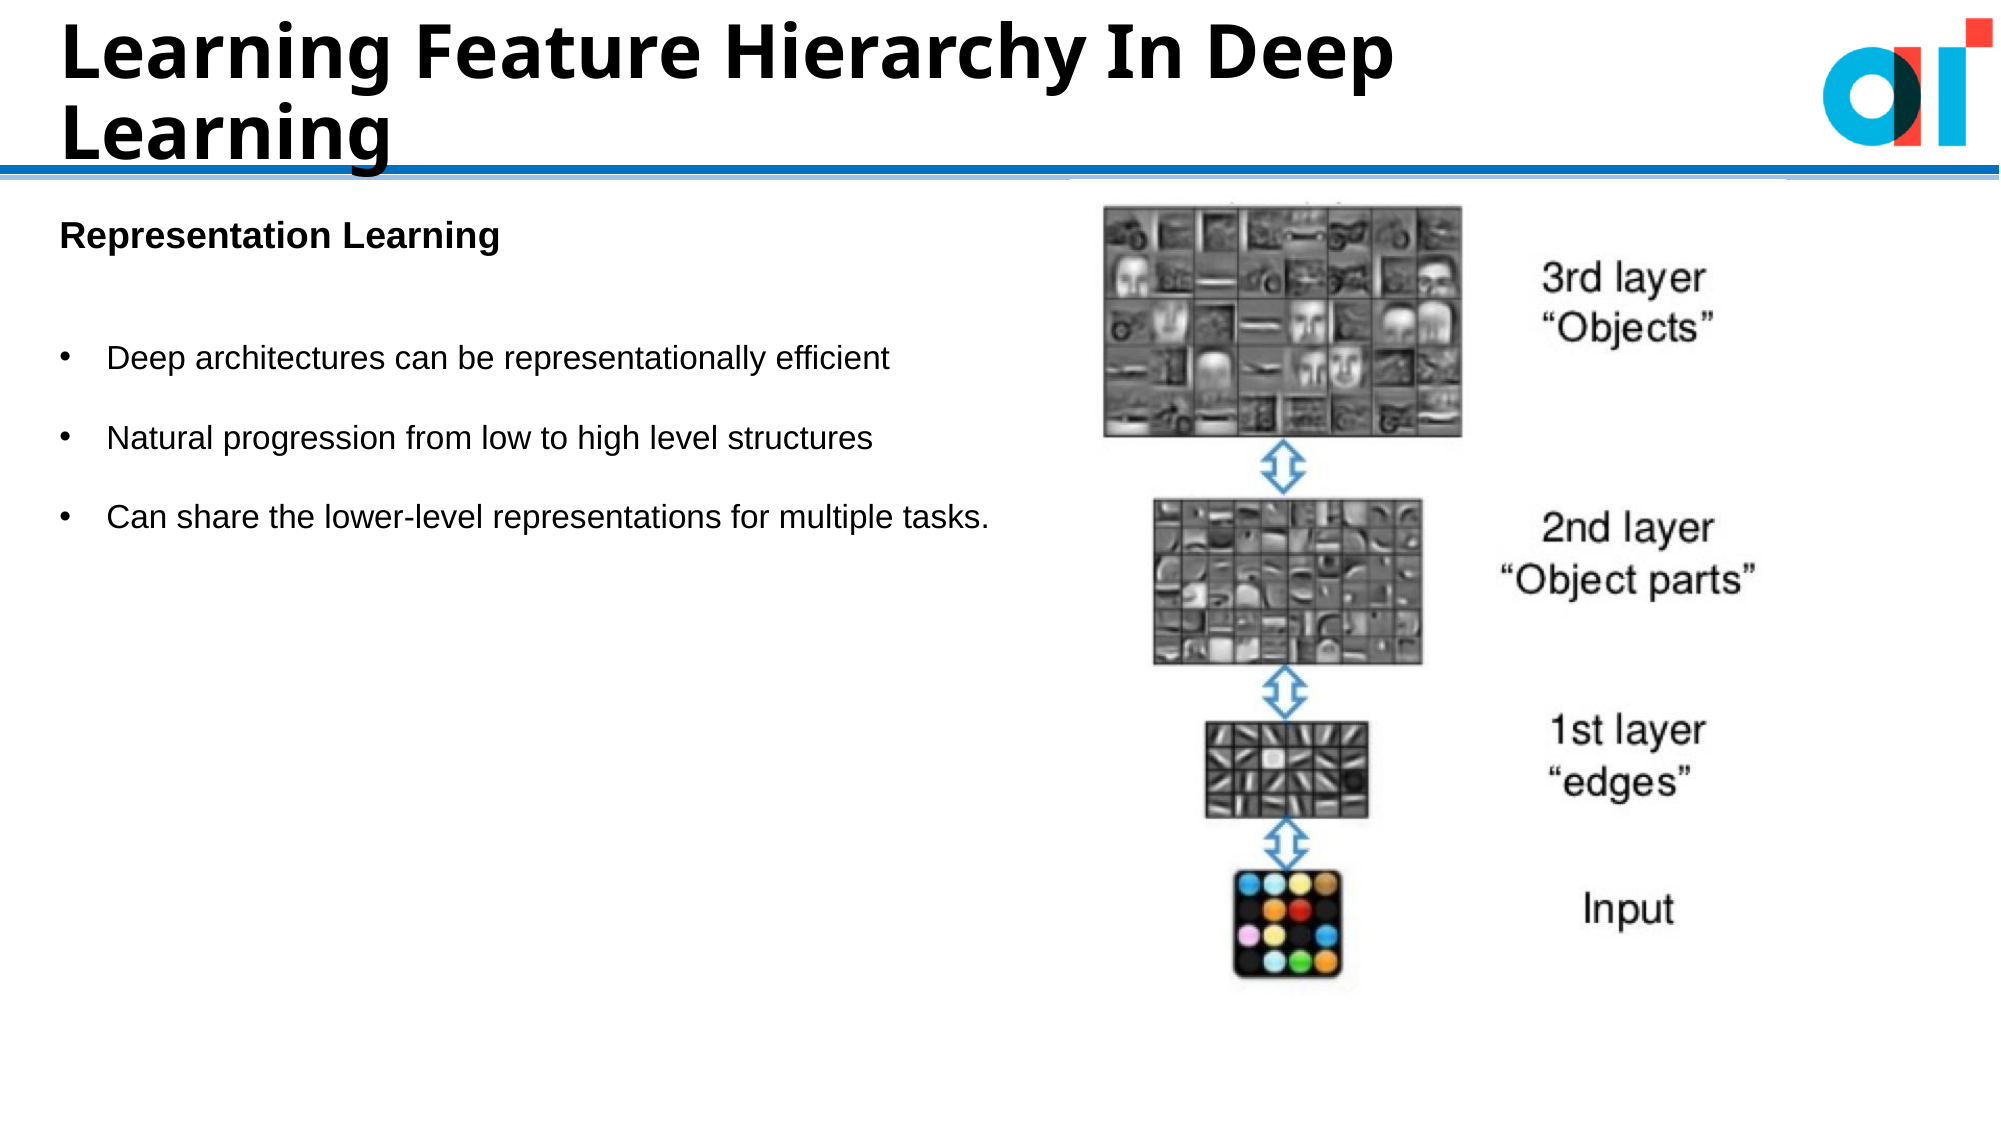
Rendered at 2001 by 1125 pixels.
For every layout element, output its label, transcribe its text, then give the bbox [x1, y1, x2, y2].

text_box Representation Learning Deep architectures can be representationally efficient Natural progression from low to high level structures Can share the lower-level representations for multiple tasks. [44, 203, 1047, 643]
text_box Learning Feature Hierarchy In Deep Learning [44, 33, 1613, 156]
picture [1070, 178, 1786, 1001]
picture [1807, 0, 2000, 162]
